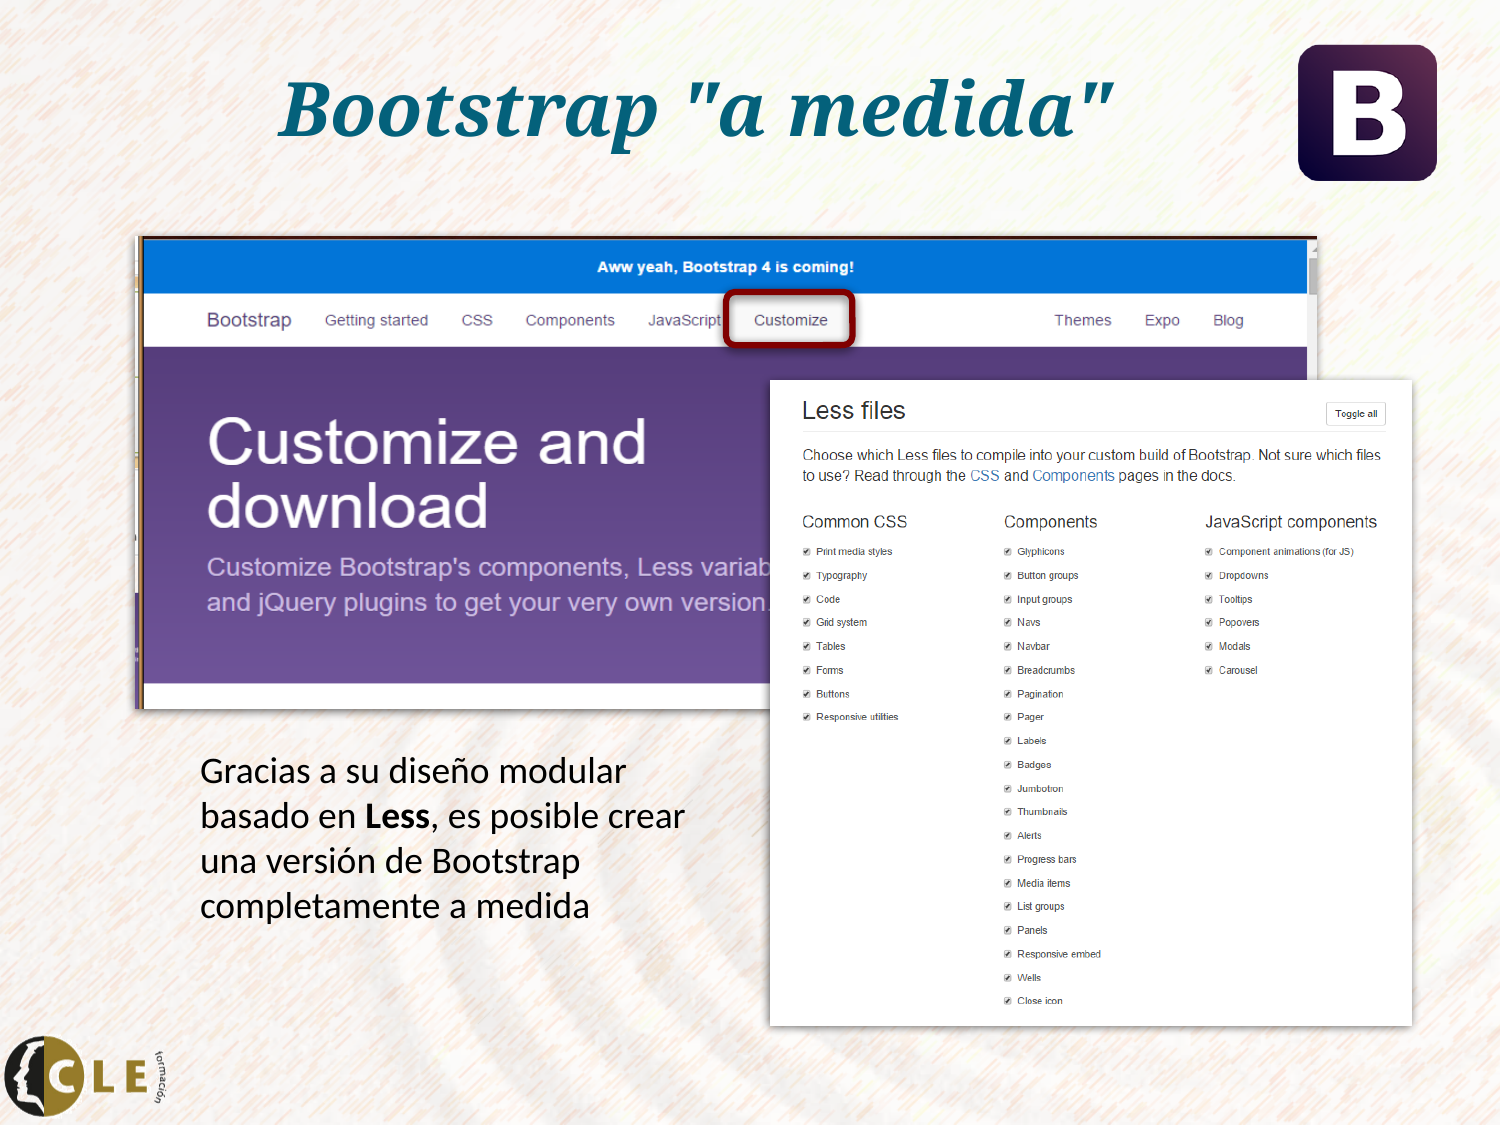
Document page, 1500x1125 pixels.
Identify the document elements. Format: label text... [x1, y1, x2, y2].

picture [0, 0, 1500, 1125]
title Bootstrap "a medida" [103, 59, 1288, 165]
text_box Gracias a su diseño modular basado en Less, es posible crear una versión de Bootstrap completamente a medida [185, 739, 727, 934]
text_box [135, 236, 1317, 709]
